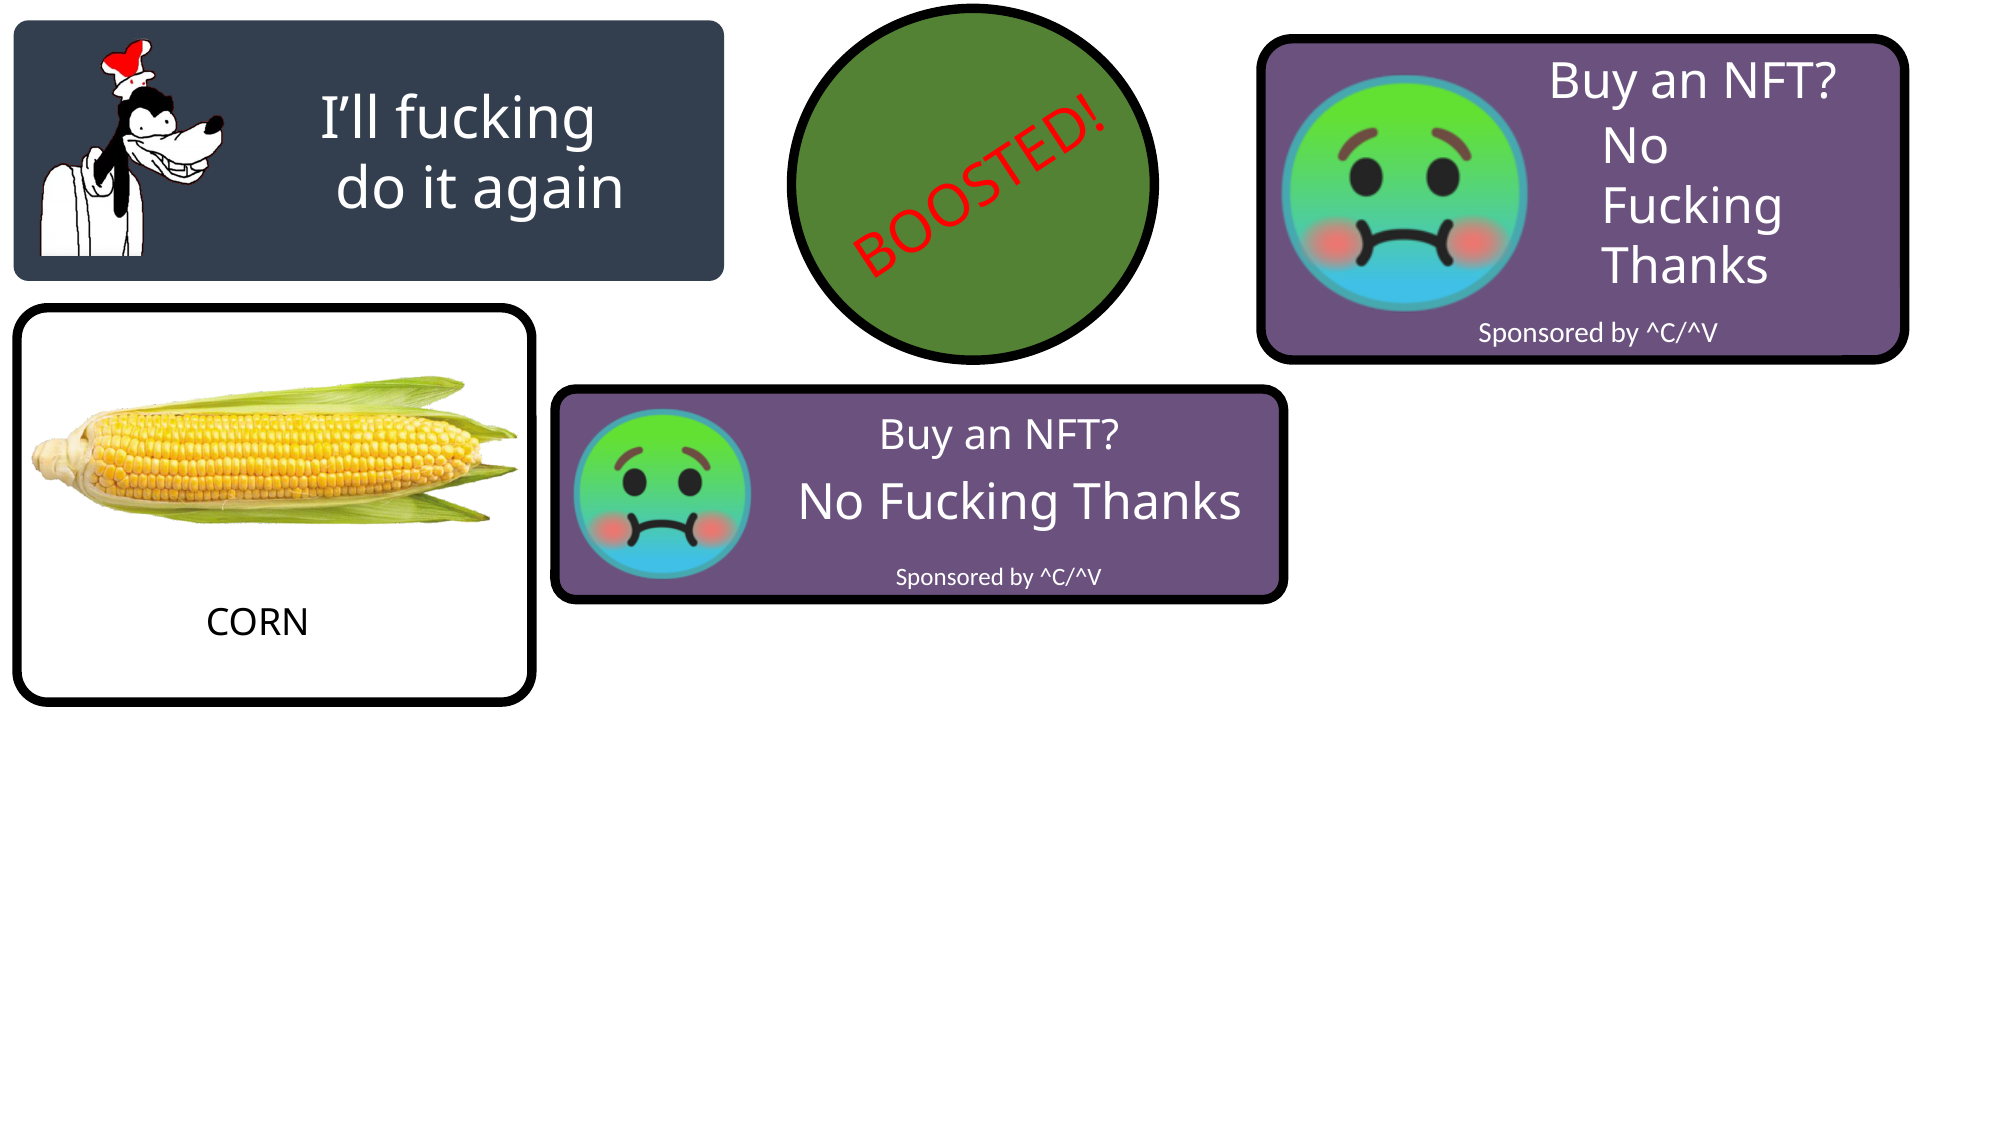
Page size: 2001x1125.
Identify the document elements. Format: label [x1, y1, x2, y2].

text_box [16, 307, 532, 703]
text_box [554, 389, 1284, 600]
text_box [13, 20, 725, 281]
text_box [791, 8, 1155, 361]
text_box [1260, 38, 1905, 360]
